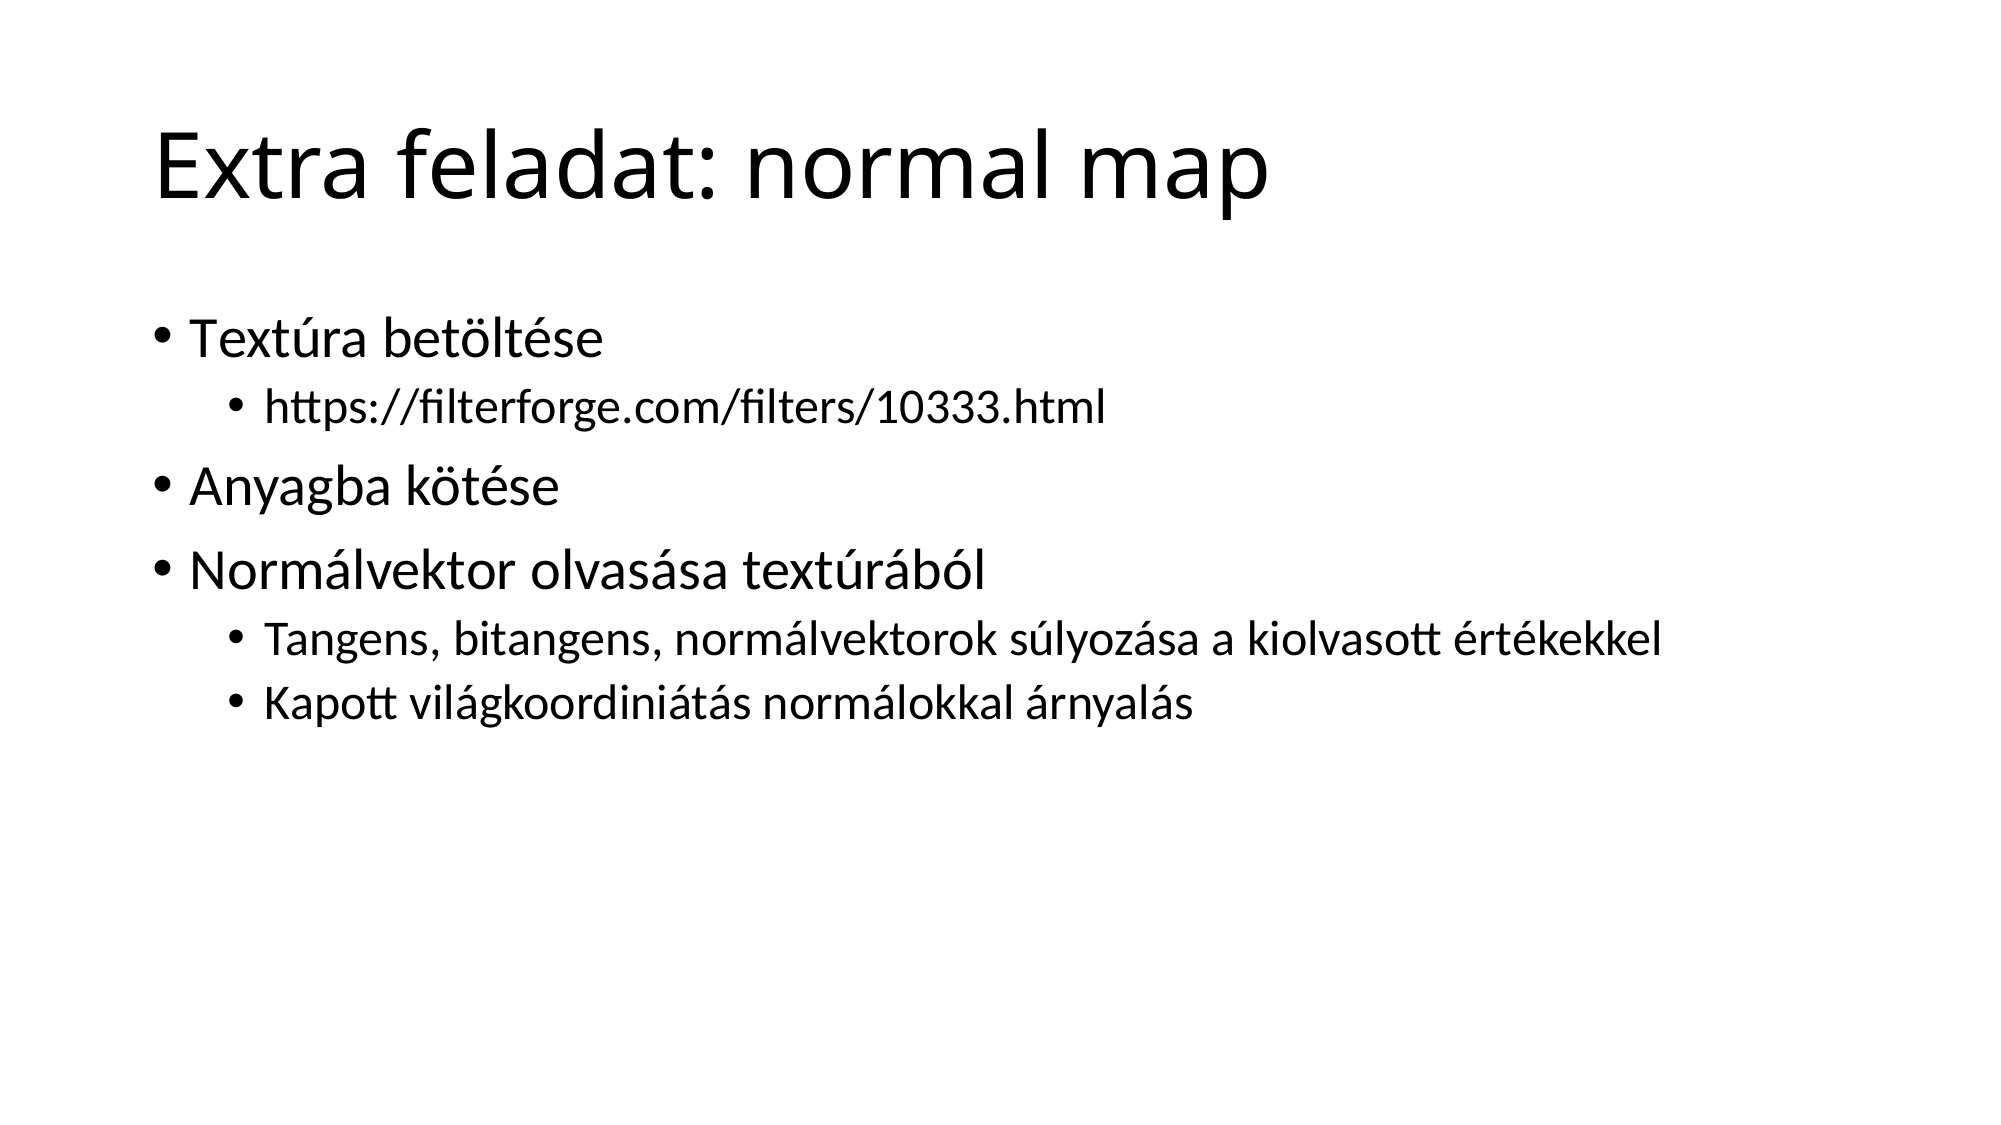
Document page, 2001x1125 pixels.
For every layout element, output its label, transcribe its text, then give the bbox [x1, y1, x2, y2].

list Textúra betöltése https://filterforge.com/filters/10333.html Anyagba kötése Normálvektor olvasása textúrából Tangens, bitangens, normálvektorok súlyozása a kiolvasott értékekkel Kapott világkoordiniátás normálokkal árnyalás [137, 299, 1863, 1014]
title Extra feladat: normal map [137, 59, 1863, 278]
